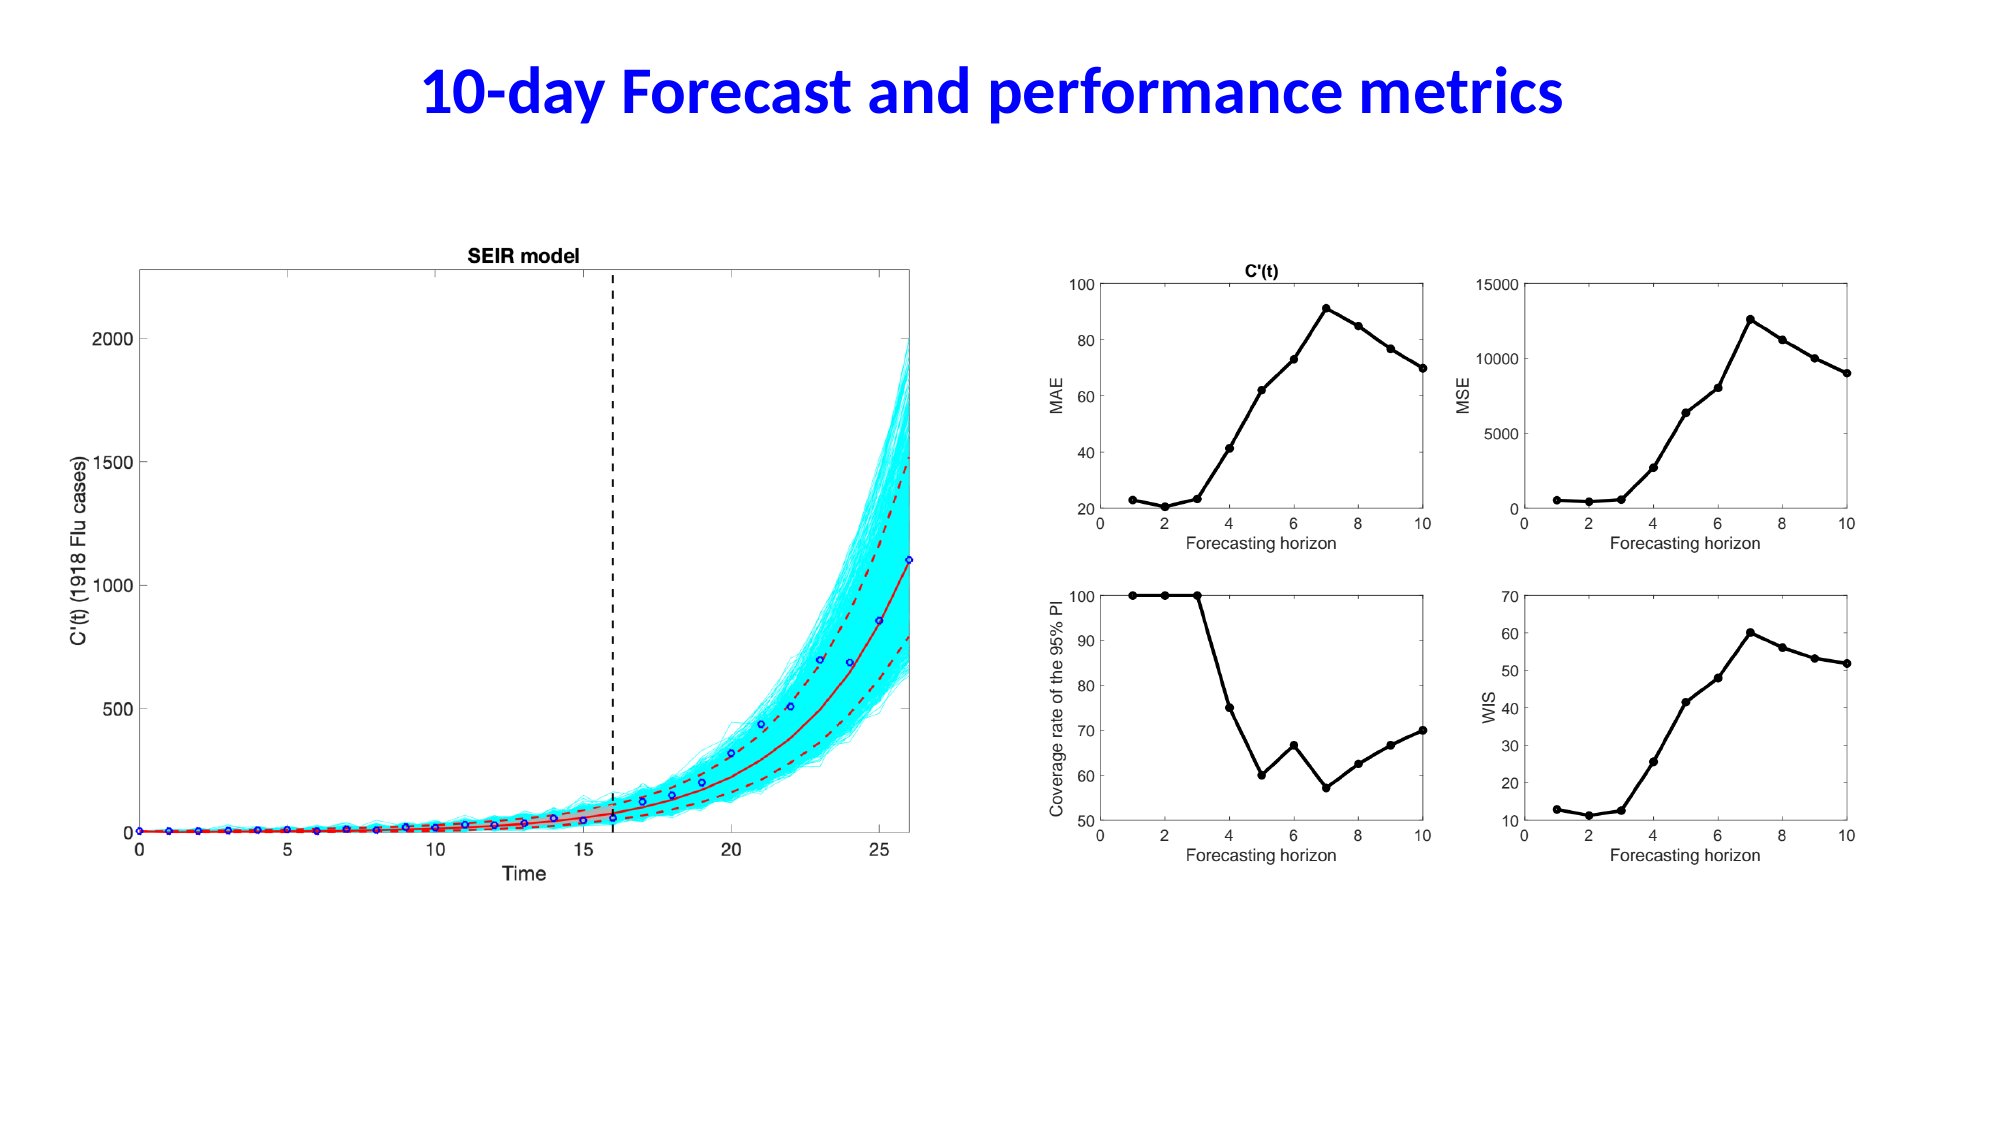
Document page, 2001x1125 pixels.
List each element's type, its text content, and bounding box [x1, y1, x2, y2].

picture [10, 217, 1937, 907]
text_box 10-day Forecast and performance metrics [293, 39, 1707, 135]
